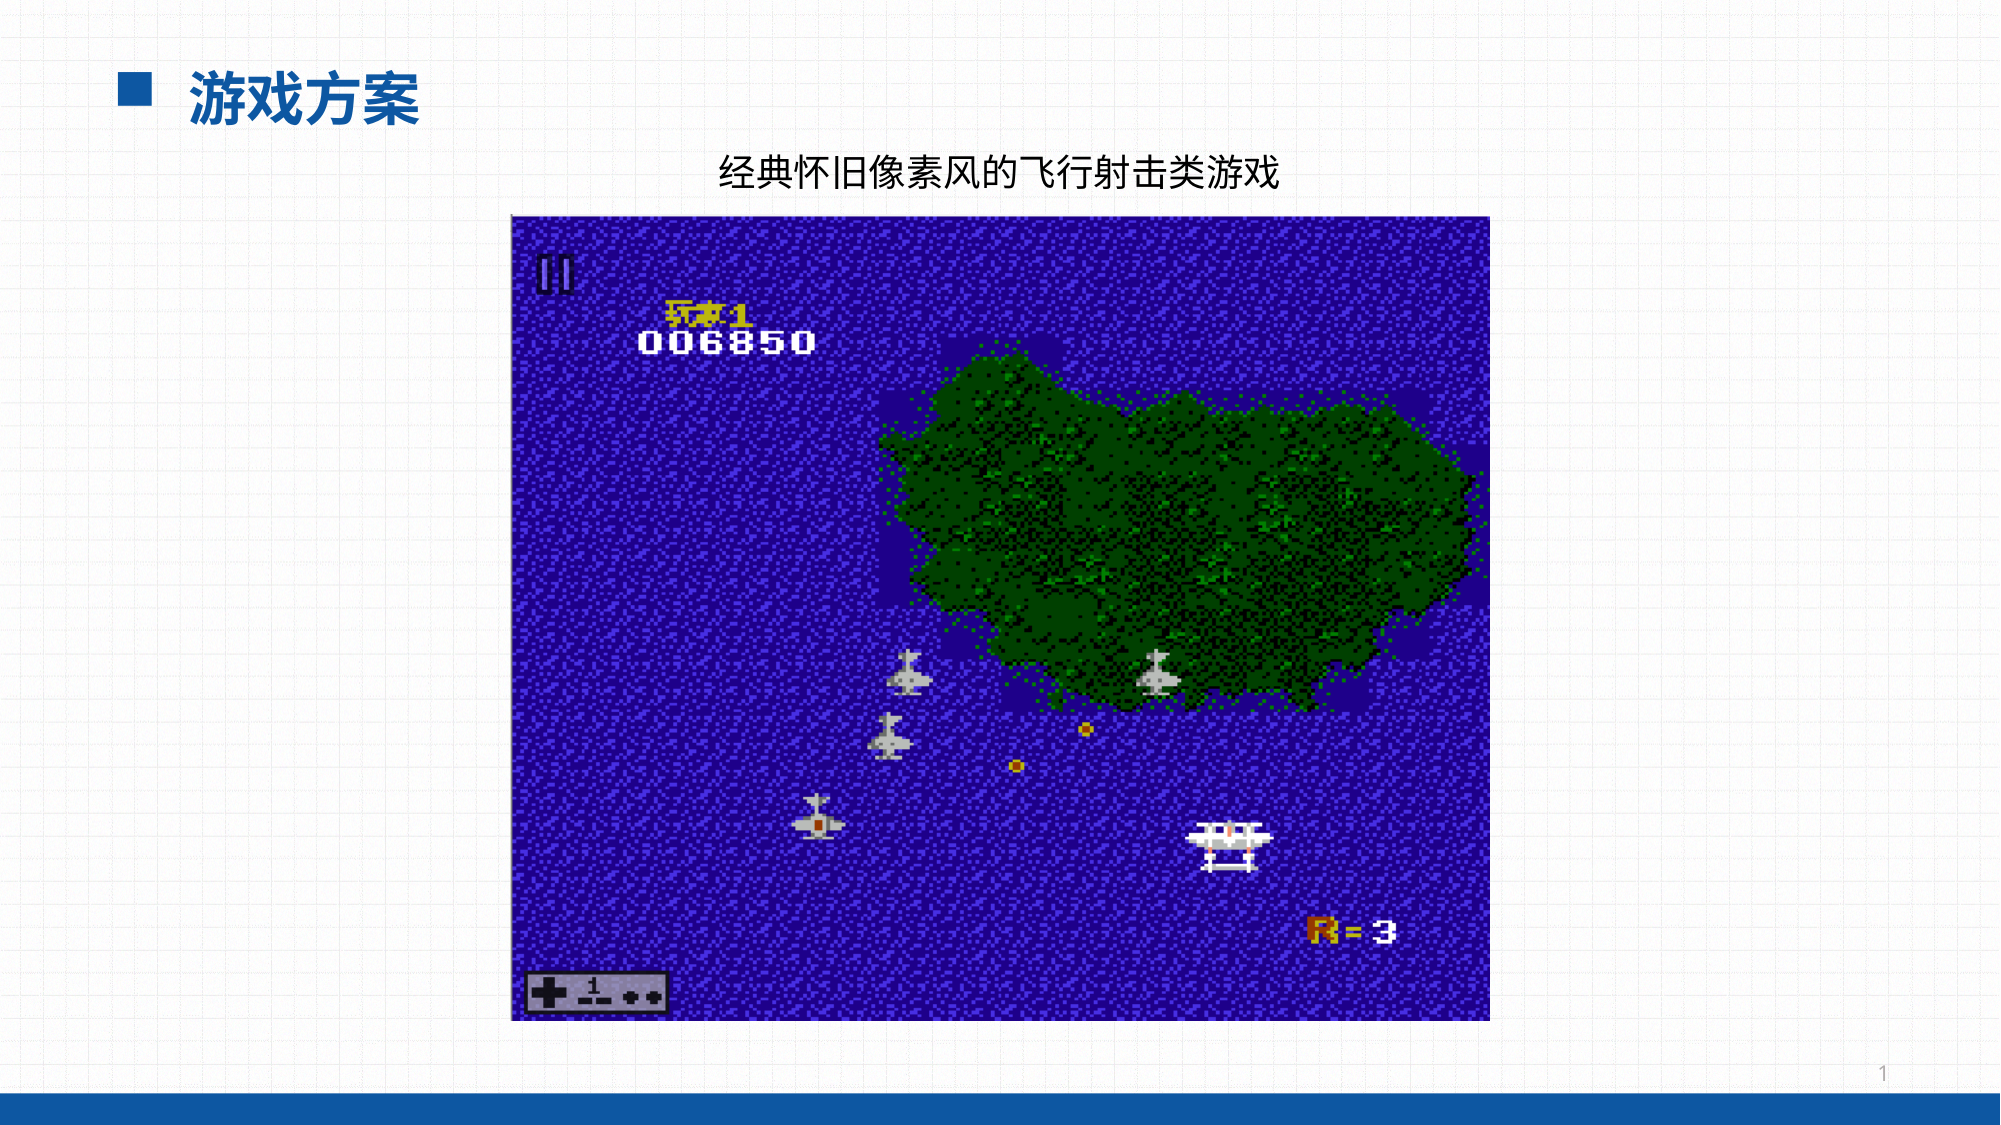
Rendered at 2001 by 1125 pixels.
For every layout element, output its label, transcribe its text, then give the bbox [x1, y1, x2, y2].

text_box 经典怀旧像素风的飞行射击类游戏 [636, 141, 1363, 202]
text_box [0, 1092, 2000, 1125]
text_box 游戏方案 [98, 54, 437, 140]
slide_number 1 [1455, 1042, 1905, 1103]
picture [0, 0, 2000, 1092]
